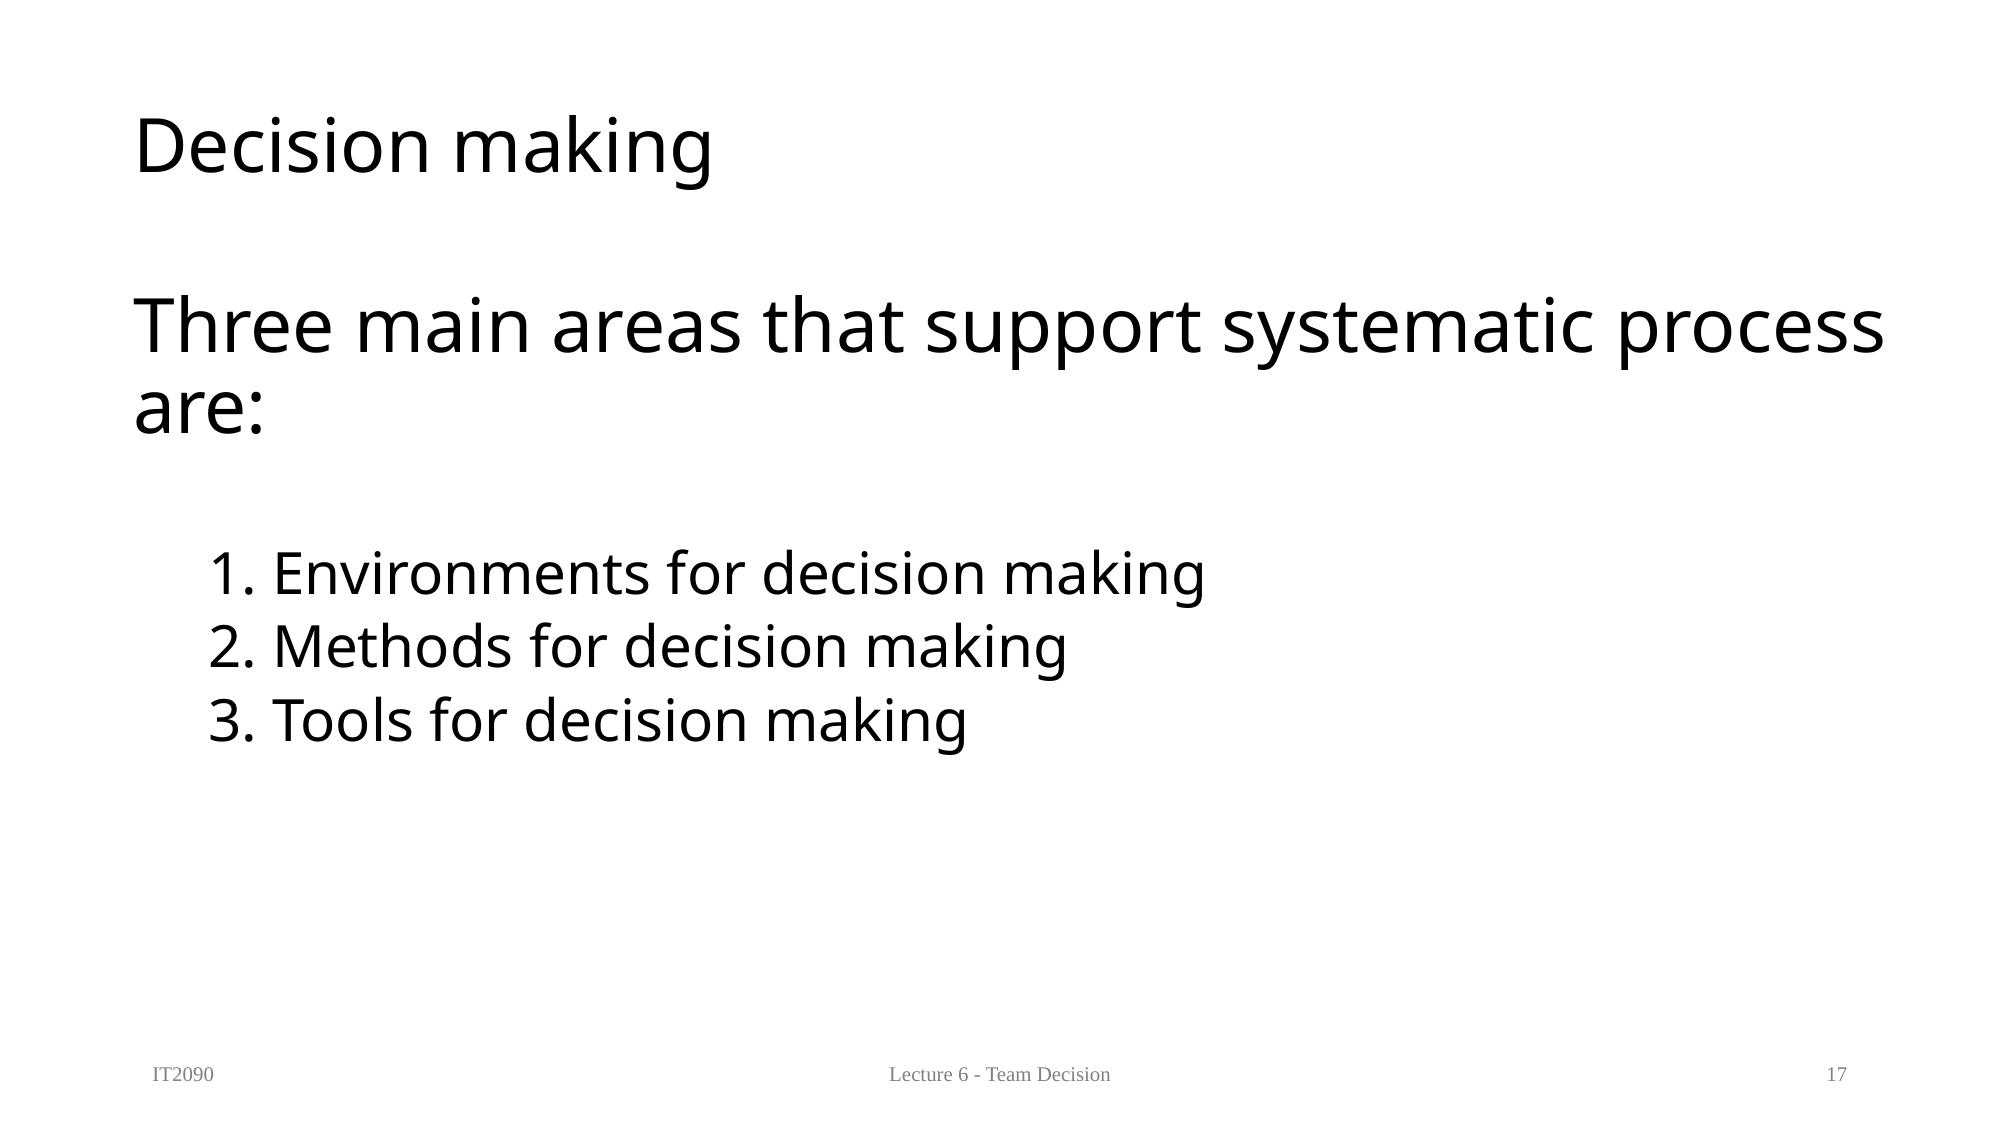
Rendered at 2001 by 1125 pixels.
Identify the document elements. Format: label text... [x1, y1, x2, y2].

slide_number 17 [1412, 1042, 1863, 1103]
footer Lecture 6 - Team Decision [662, 1042, 1338, 1103]
list Three main areas that support systematic process are: 1. Environments for decision making 2. Methods for decision making 3. Tools for decision making [118, 280, 1978, 850]
title Decision making [118, 71, 1978, 224]
slide_number IT2090 [137, 1042, 588, 1103]
